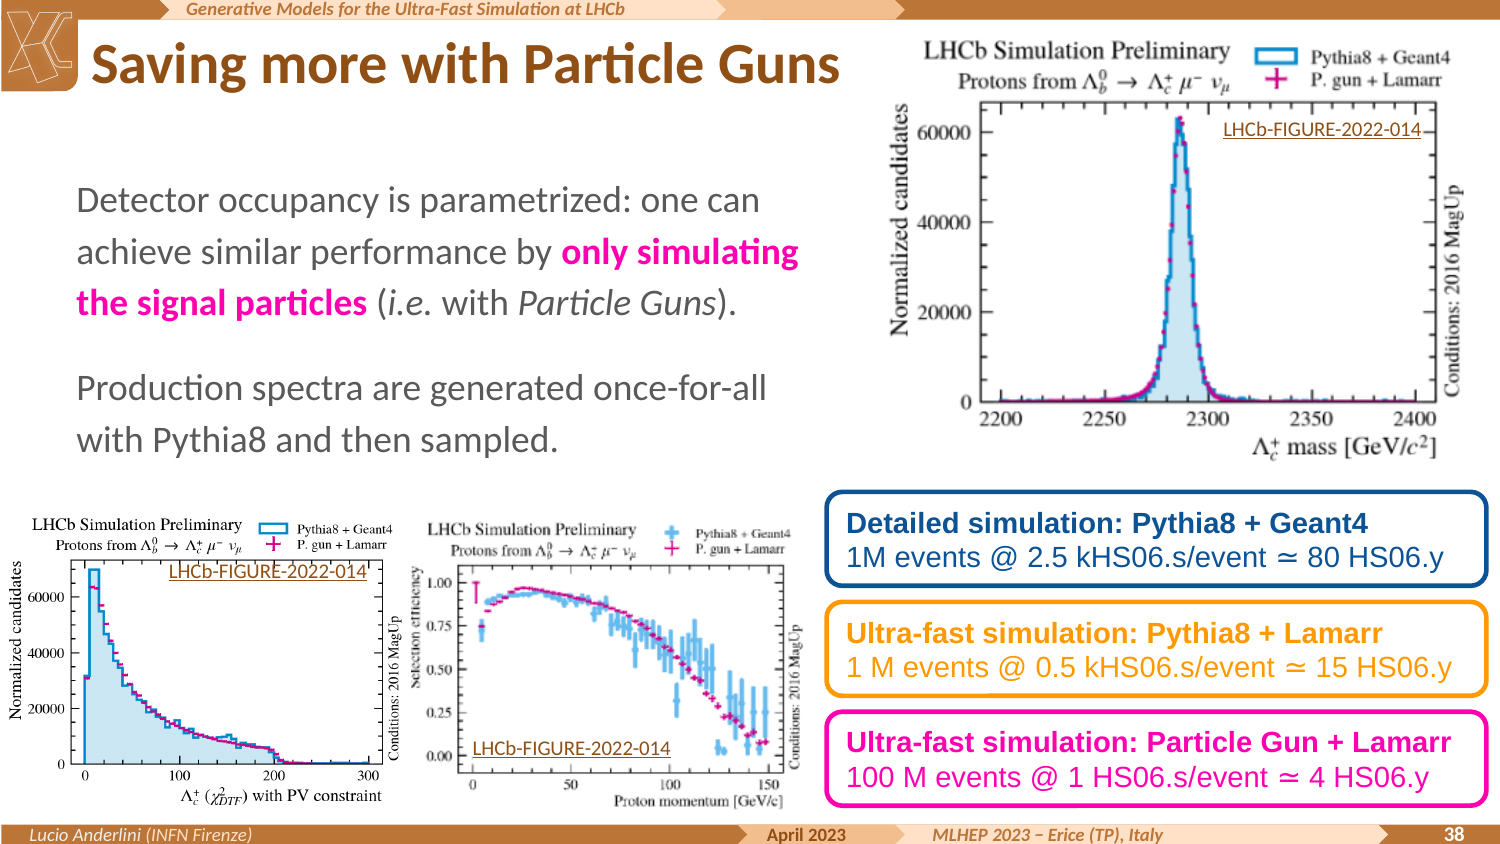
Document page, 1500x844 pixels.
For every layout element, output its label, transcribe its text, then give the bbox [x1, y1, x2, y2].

text_box Ultra-fast simulation: Particle Gun + Lamarr 100 M events @ 1 HS06.s/event ≃ 4 HS06.y [826, 711, 1487, 806]
text_box Ultra-fast simulation: Pythia8 + Lamarr 1 M events @ 0.5 kHS06.s/event ≃ 15 HS06.y [826, 601, 1487, 696]
list Detector occupancy is parametrized: one can achieve similar performance by only simulating the signal particles (i.e. with Particle Guns). Production spectra are generated once-for-all with Pythia8 and then sampled. [61, 153, 827, 501]
picture [2, 508, 810, 814]
title Saving more with Particle Guns [76, 10, 930, 105]
picture [1, 7, 78, 88]
text_box Detailed simulation: Pythia8 + Geant4 1M events @ 2.5 kHS06.s/event ≃ 80 HS06.y [826, 491, 1487, 586]
picture [876, 35, 1484, 467]
slide_number ‹#› [1389, 804, 1480, 844]
